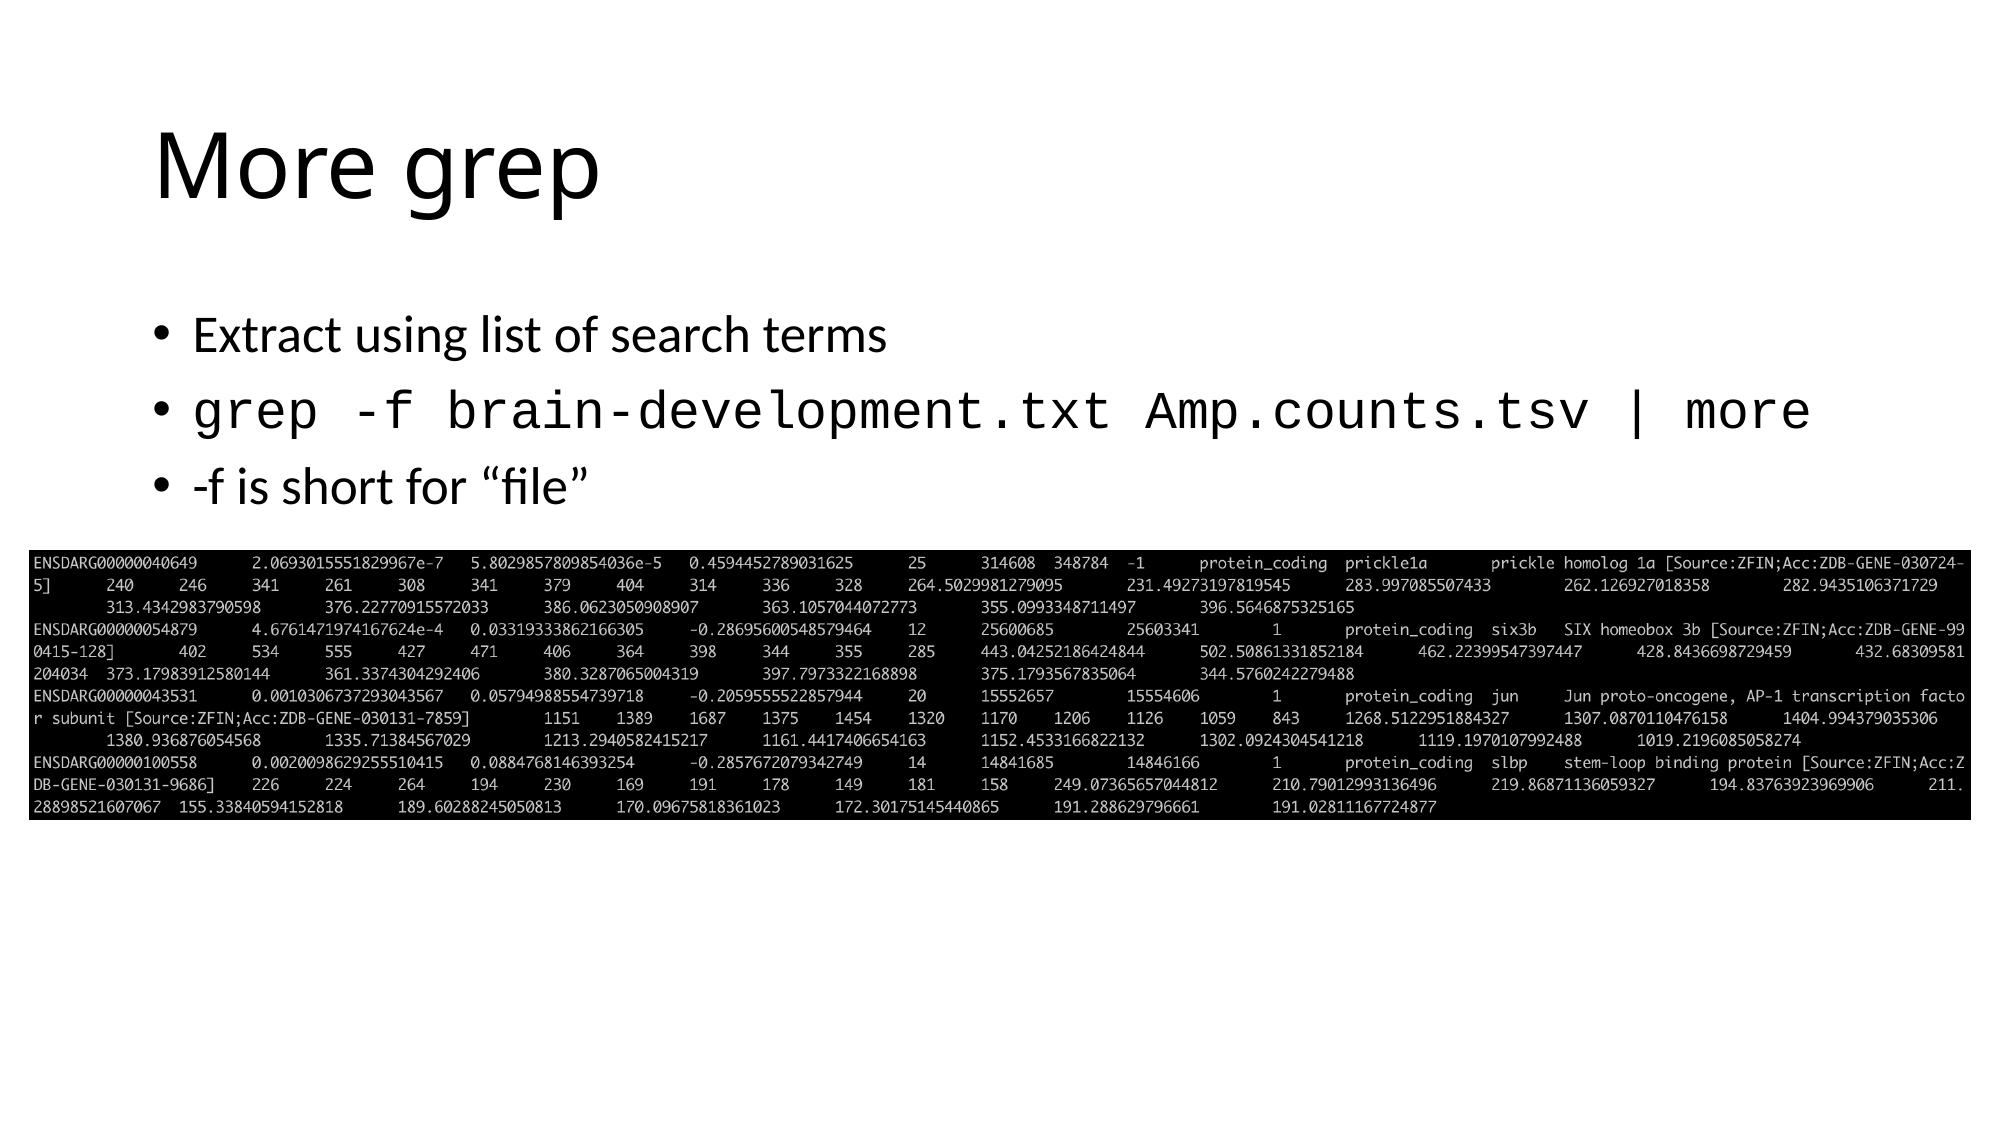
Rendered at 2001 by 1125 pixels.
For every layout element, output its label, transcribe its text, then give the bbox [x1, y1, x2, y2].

list Extract using list of search terms grep -f brain-development.txt Amp.counts.tsv | more -f is short for “file” [137, 299, 1863, 529]
title More grep [137, 59, 1863, 278]
picture [29, 550, 1971, 820]
